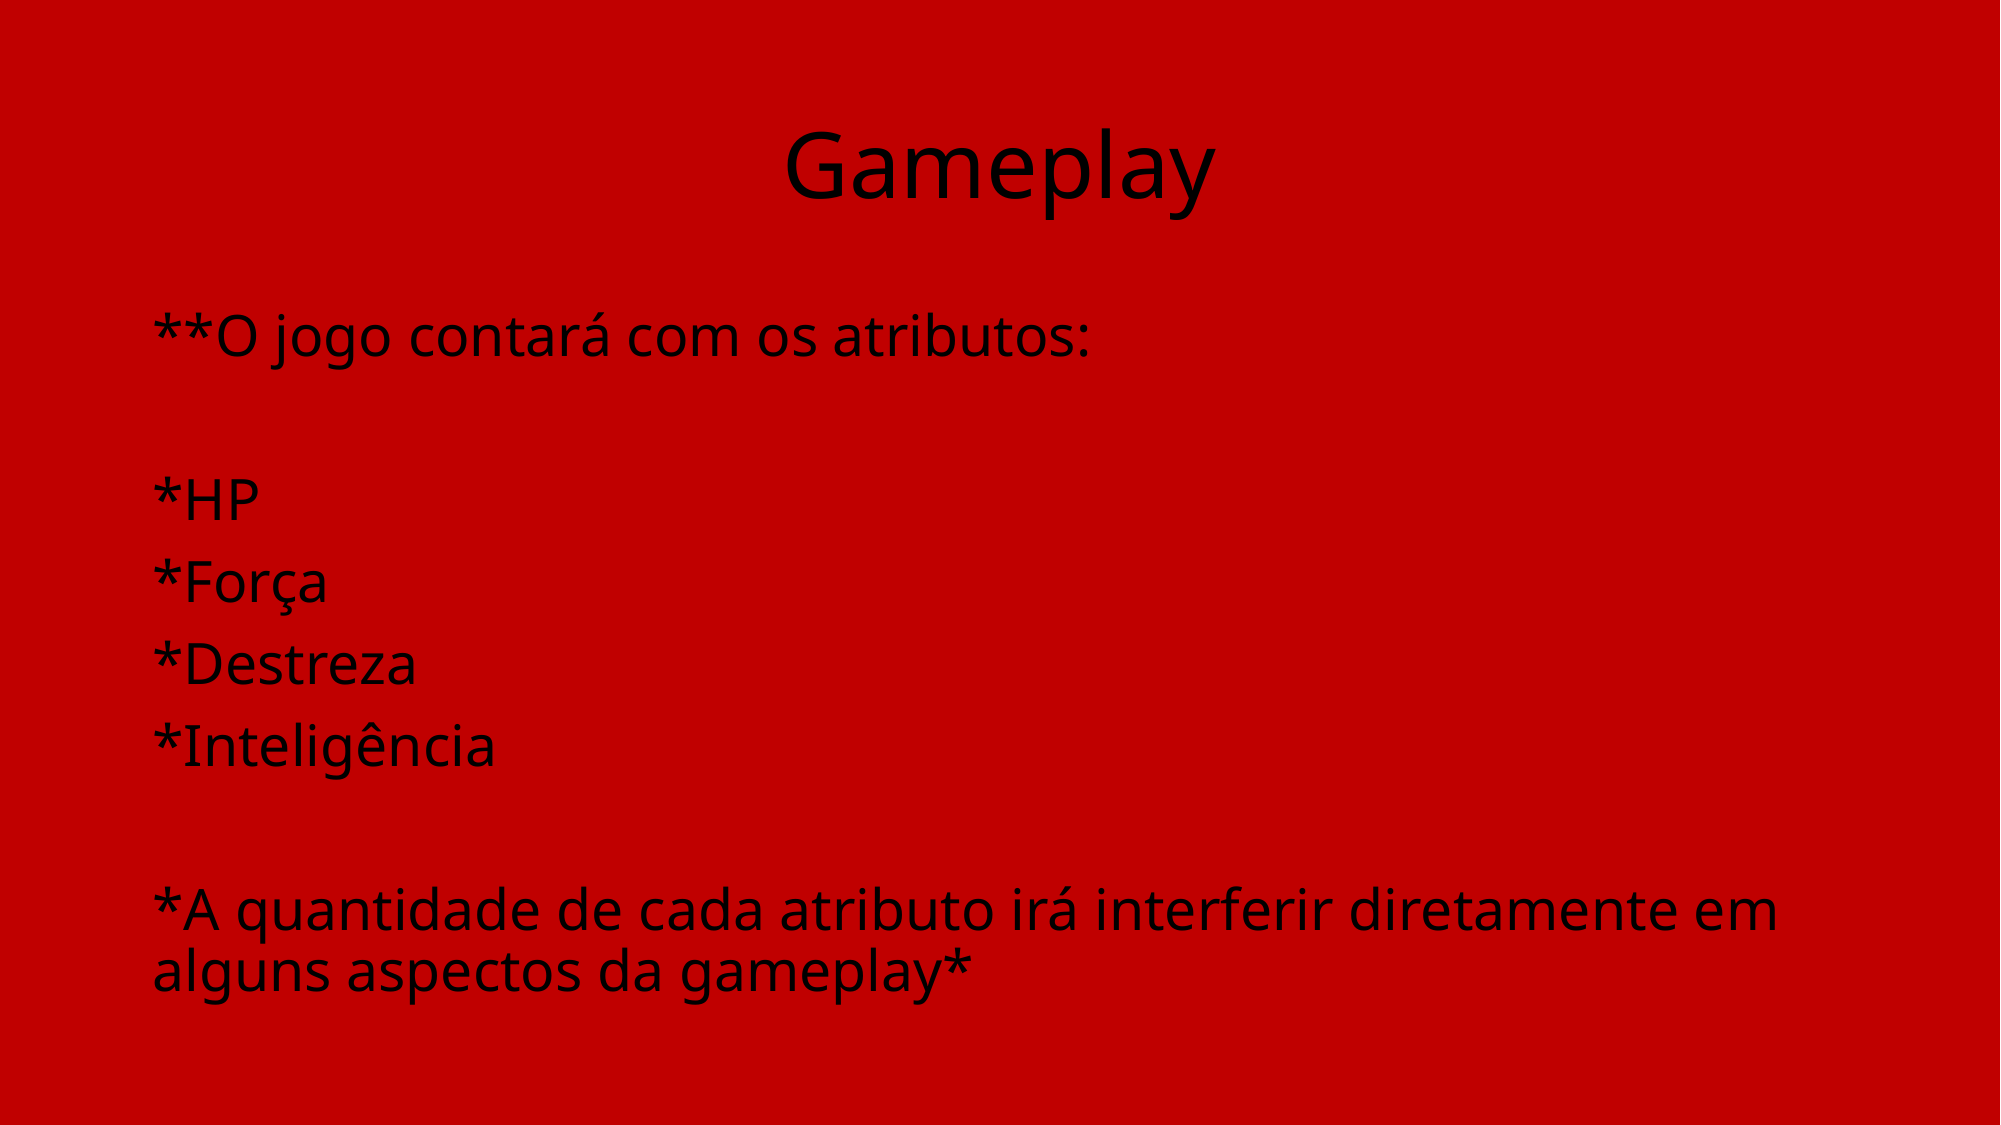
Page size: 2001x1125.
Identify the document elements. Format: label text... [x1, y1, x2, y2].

list **O jogo contará com os atributos: *HP *Força *Destreza *Inteligência *A quantidade de cada atributo irá interferir diretamente em alguns aspectos da gameplay* [137, 299, 1863, 1014]
title Gameplay [137, 59, 1863, 278]
